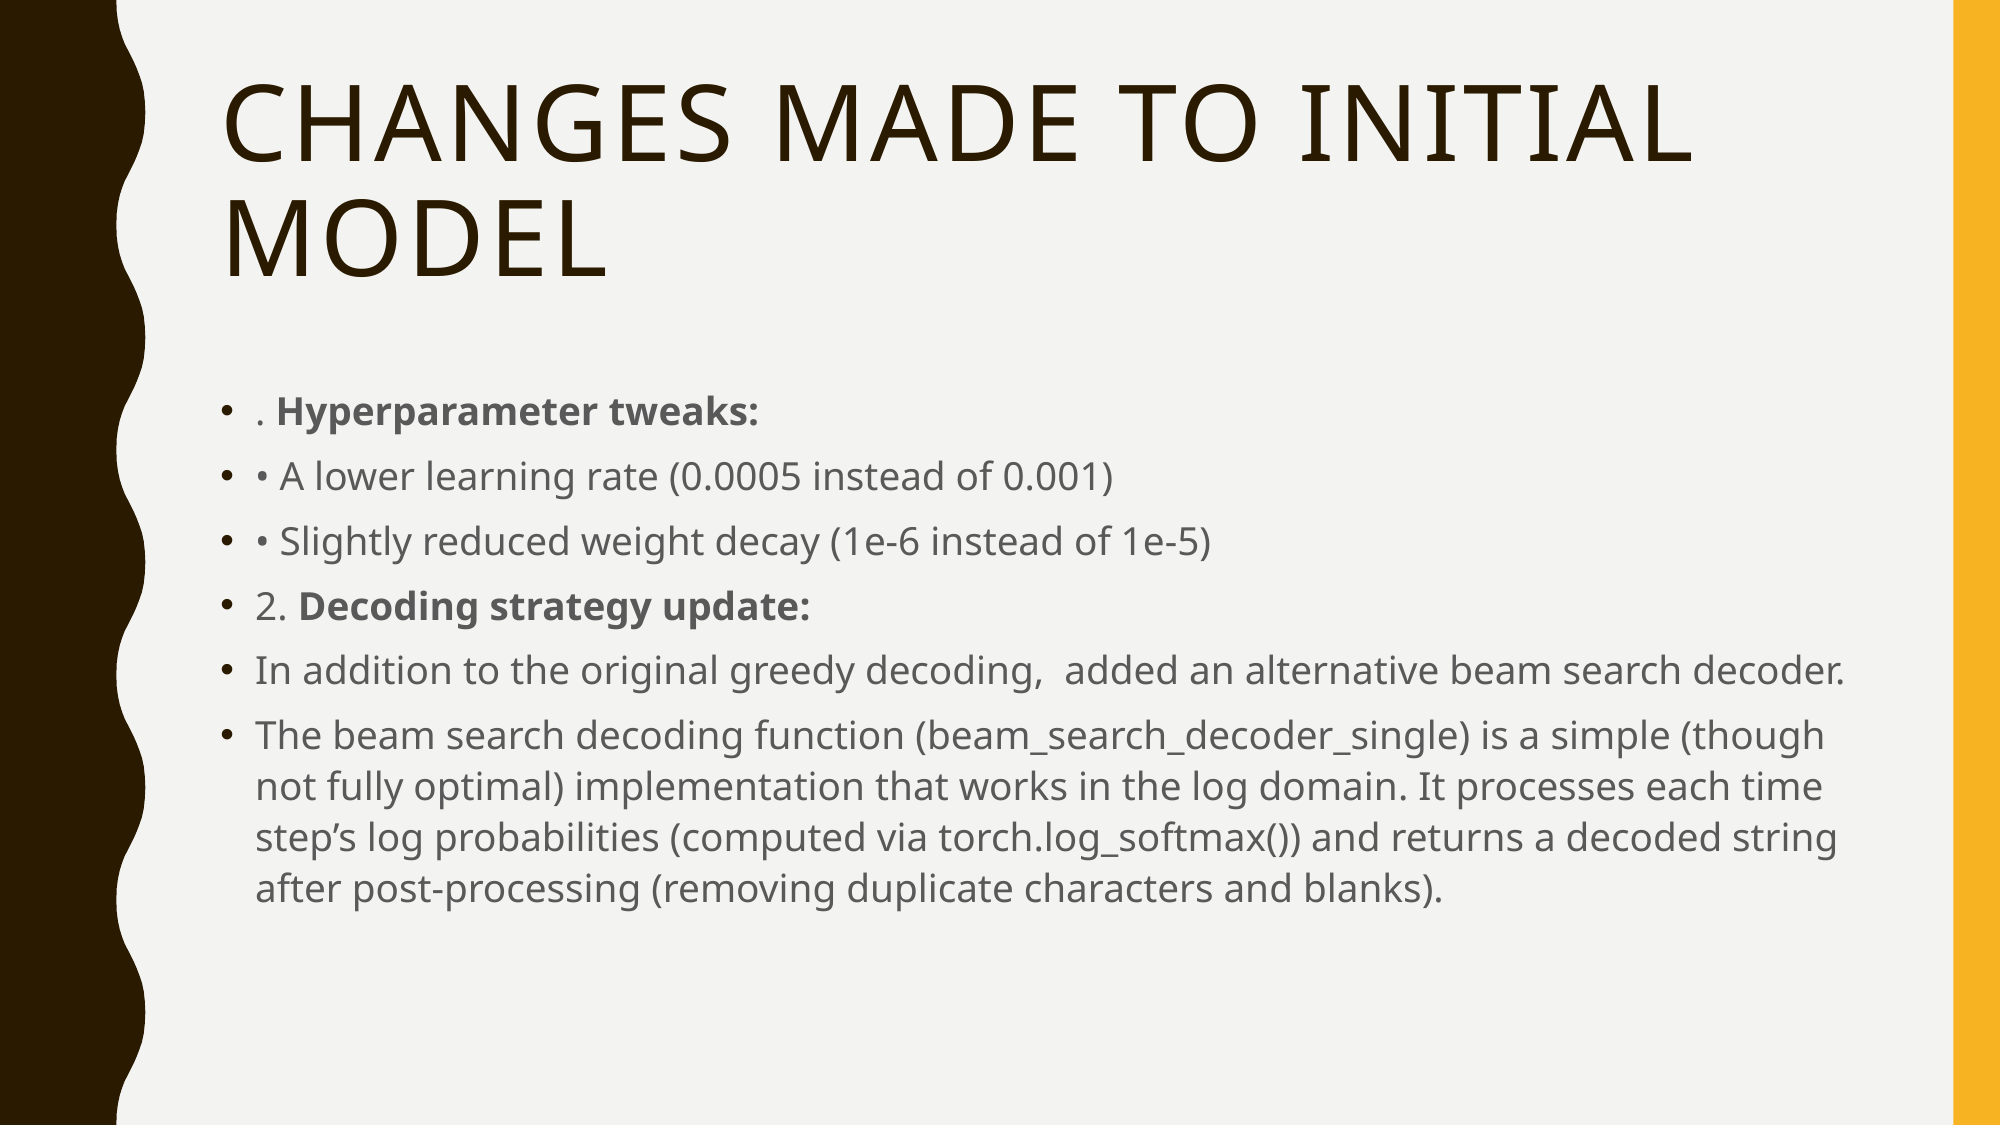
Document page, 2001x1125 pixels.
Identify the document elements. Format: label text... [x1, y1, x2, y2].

list . Hyperparameter tweaks: • A lower learning rate (0.0005 instead of 0.001) • Slightly reduced weight decay (1e-6 instead of 1e-5) 2. Decoding strategy update: In addition to the original greedy decoding, added an alternative beam search decoder. The beam search decoding function (beam_search_decoder_single) is a simple (though not fully optimal) implementation that works in the log domain. It processes each time step’s log probabilities (computed via torch.log_softmax()) and returns a decoded string after post‐processing (removing duplicate characters and blanks). [205, 375, 1875, 965]
title Changes Made to Initial Model [205, 62, 1875, 308]
